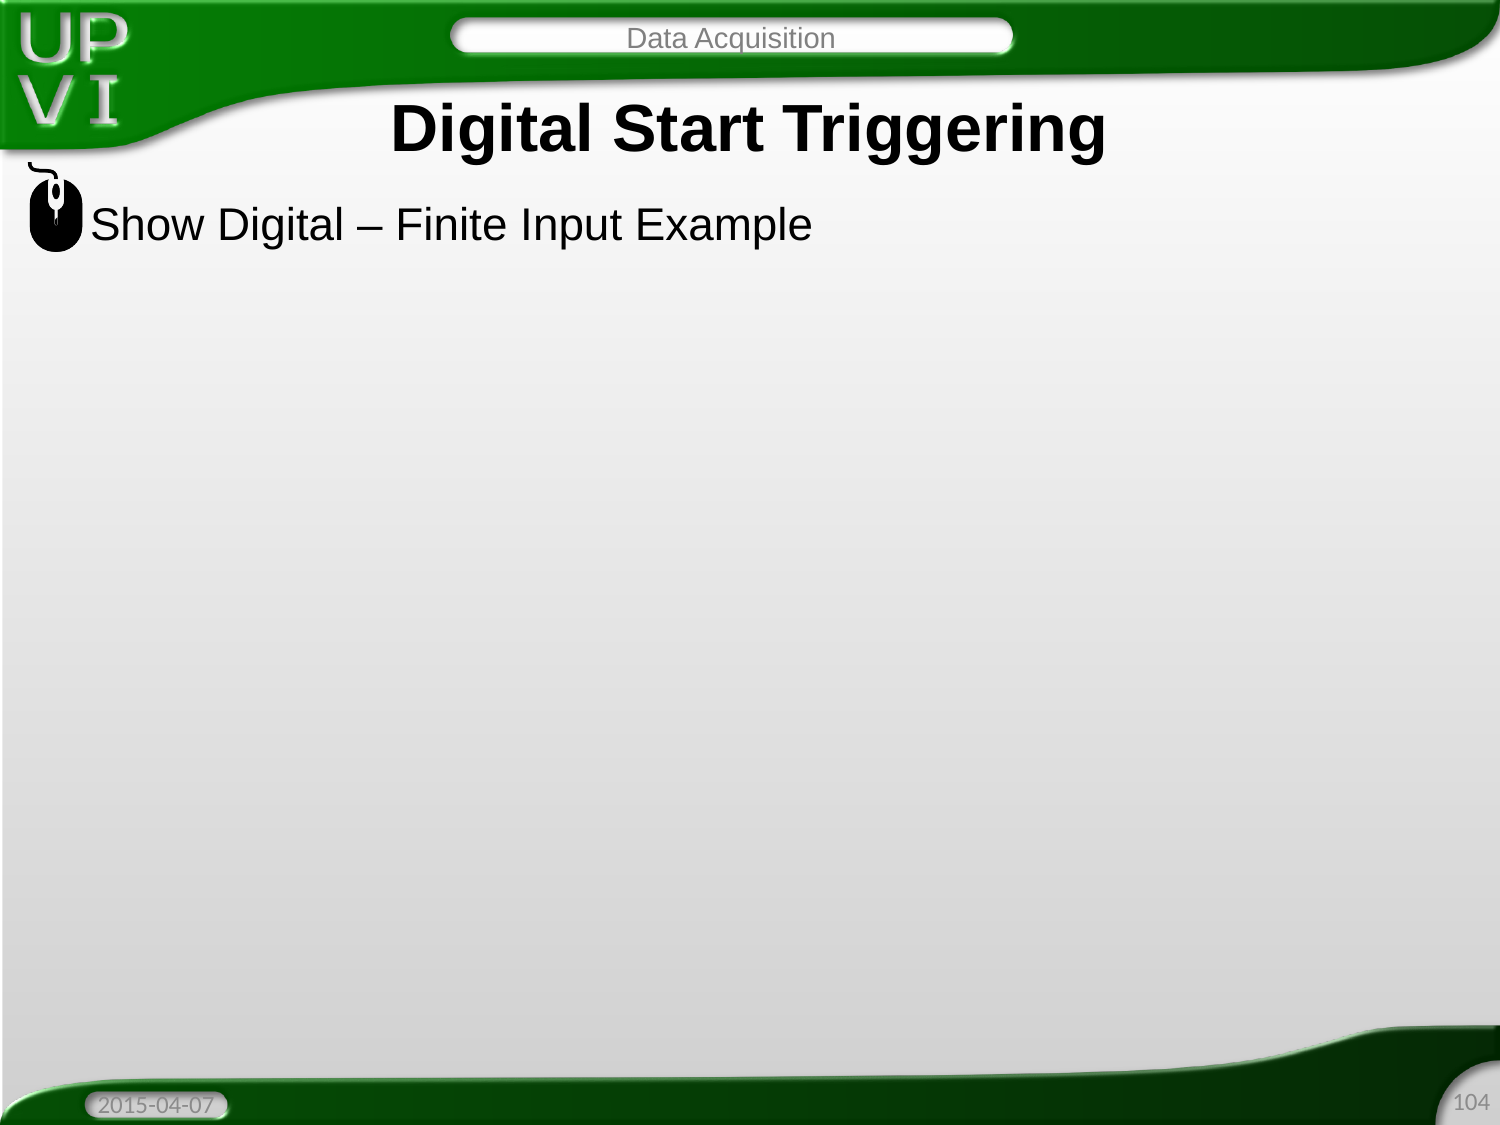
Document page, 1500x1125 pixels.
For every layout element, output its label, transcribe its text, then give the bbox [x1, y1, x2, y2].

list Show Digital – Finite Input Example [37, 187, 1463, 1005]
picture [0, 0, 1500, 1125]
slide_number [75, 1073, 238, 1125]
title Digital Start Triggering [75, 75, 1425, 175]
slide_number 104 [1155, 1069, 1500, 1125]
footer Data Acquisition [450, 6, 1013, 67]
